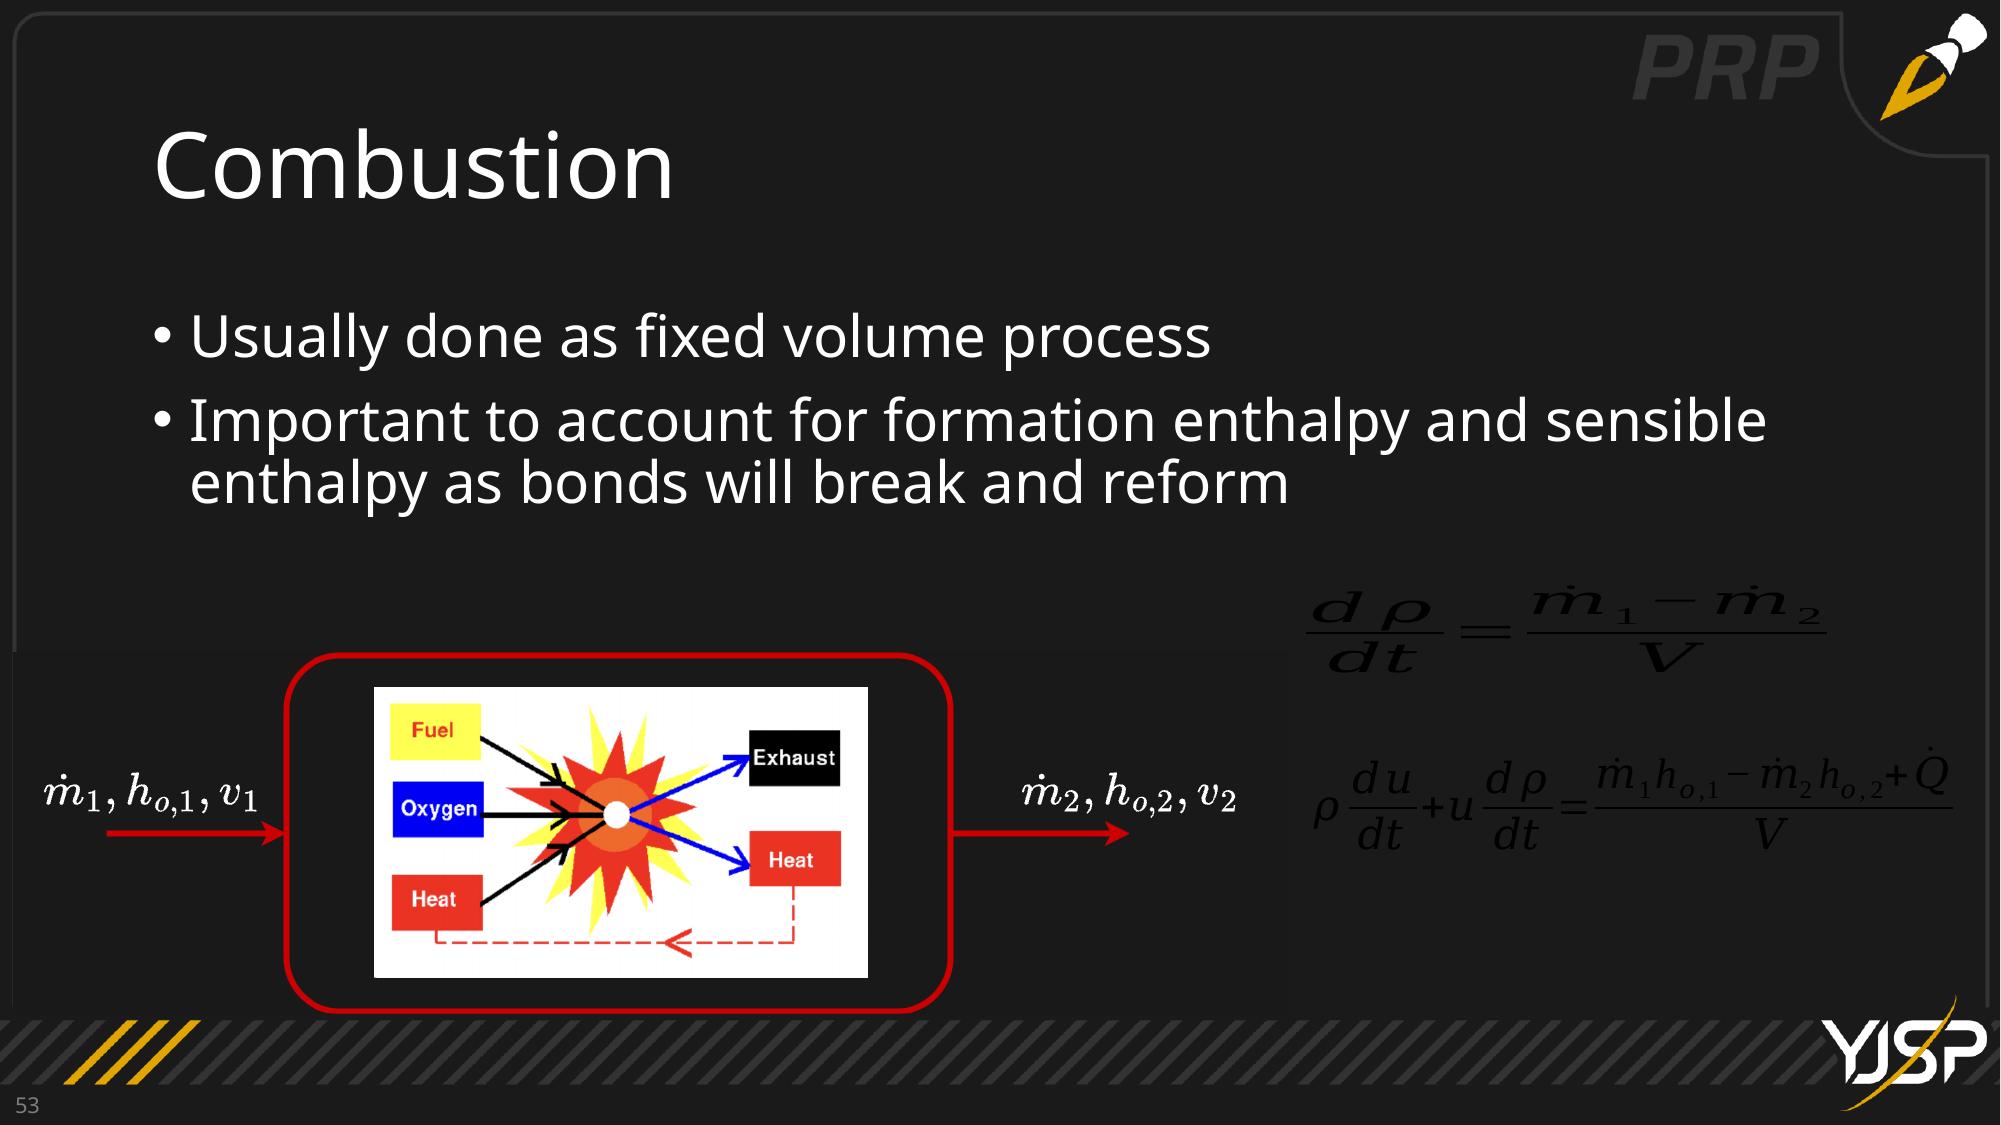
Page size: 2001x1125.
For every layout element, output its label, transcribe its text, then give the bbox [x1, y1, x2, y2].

title Combustion [137, 59, 1863, 278]
picture [0, 0, 2001, 1125]
slide_number 53 [0, 1088, 450, 1125]
